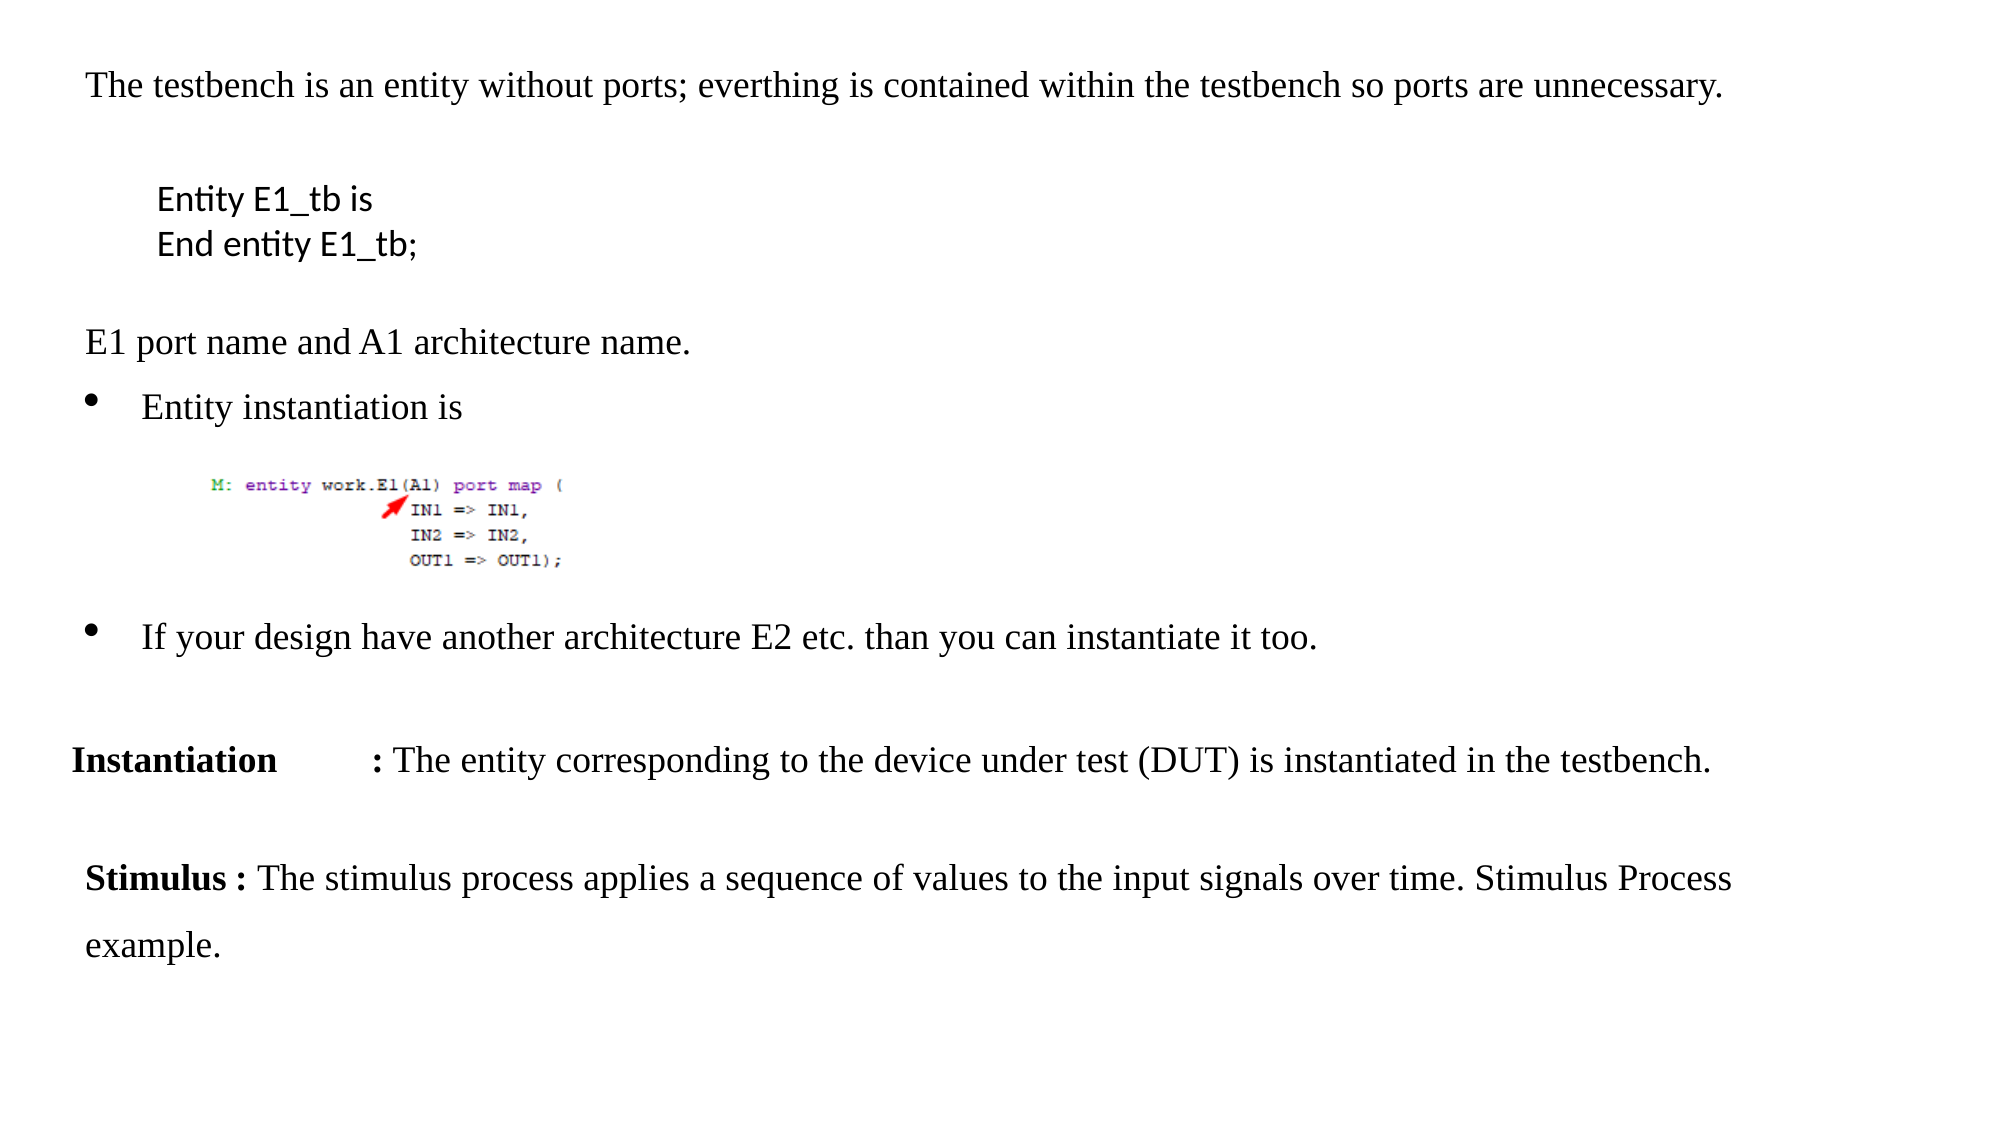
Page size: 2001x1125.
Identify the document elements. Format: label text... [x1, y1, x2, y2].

text_box E1 port name and A1 architecture name. Entity instantiation is [70, 306, 1071, 435]
picture [203, 470, 597, 585]
text_box If your design have another architecture E2 etc. than you can instantiate it too. [70, 601, 1751, 665]
text_box The testbench is an entity without ports; everthing is contained within the testbench so ports are unnecessary. [70, 49, 1915, 113]
text_box Stimulus : The stimulus process applies a sequence of values to the input signals over time. Stimulus Process example. [70, 822, 1774, 973]
text_box Instantiation : The entity corresponding to the device under test (DUT) is instantiated in the testbench. [56, 704, 1855, 788]
text_box Entity E1_tb is End entity E1_tb; [142, 166, 434, 272]
